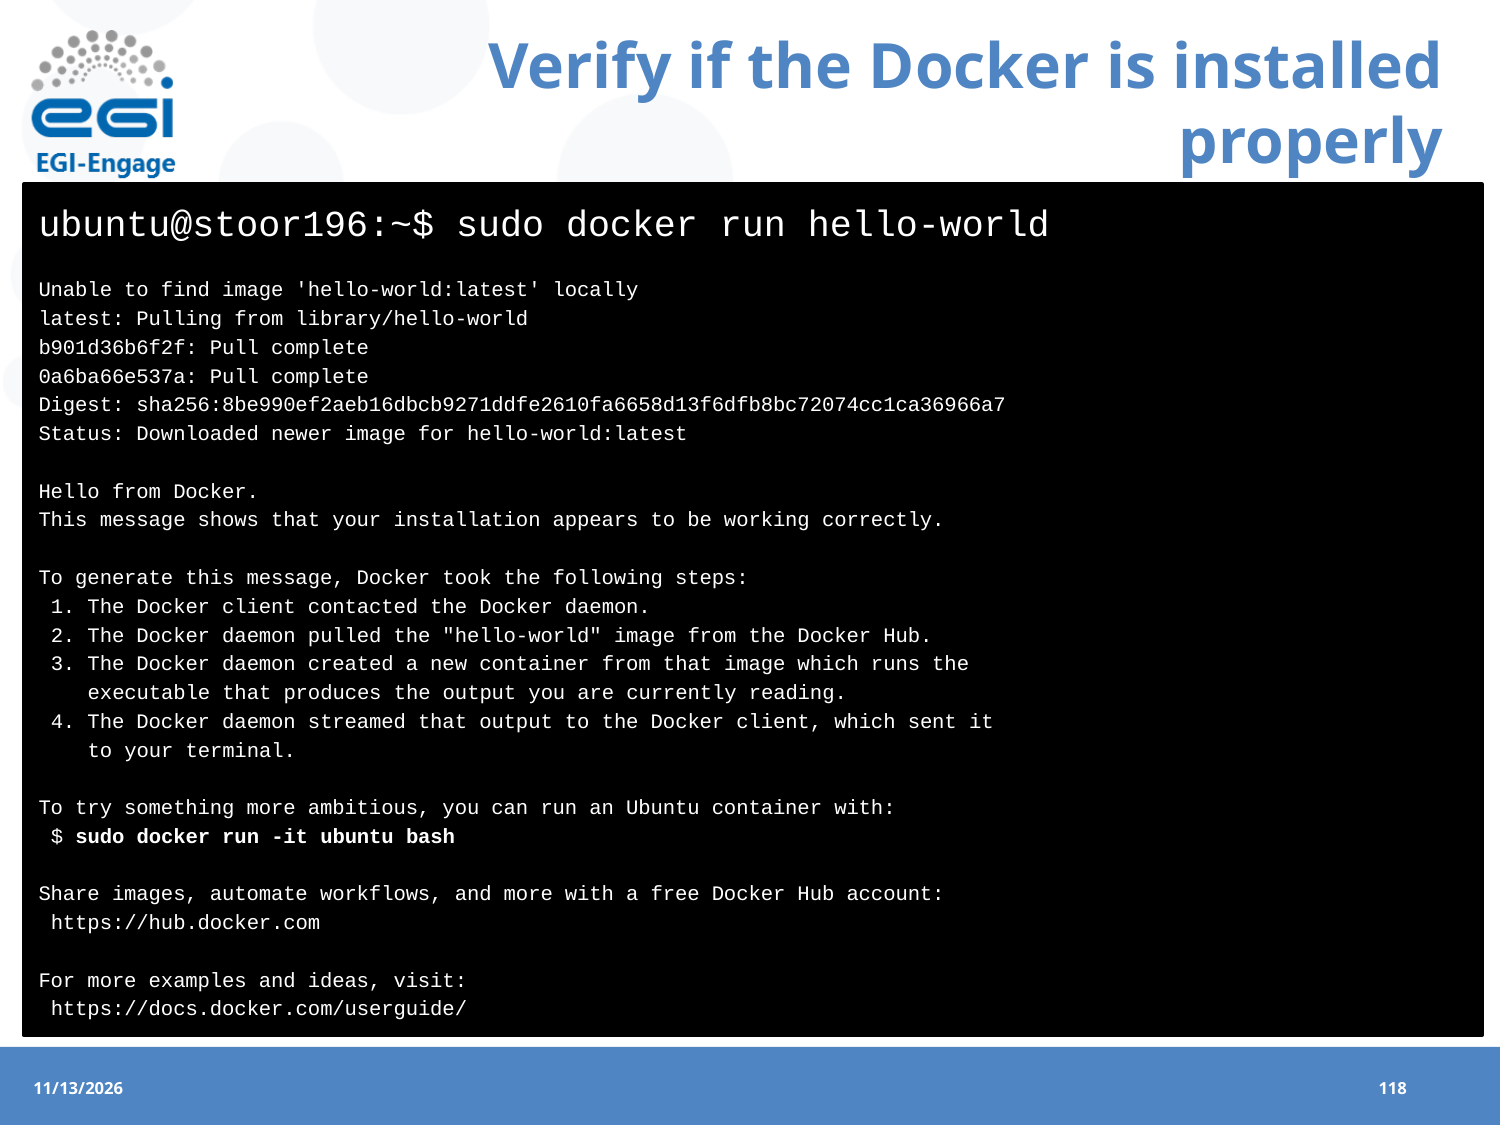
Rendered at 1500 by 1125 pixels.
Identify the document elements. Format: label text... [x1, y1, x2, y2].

picture [3, 0, 1076, 772]
title Verify if the Docker is installed properly [253, 30, 1459, 171]
text_box ubuntu@stoor196:~$ sudo docker run hello-world Unable to find image 'hello-world:latest' locally latest: Pulling from library/hello-world b901d36b6f2f: Pull complete 0a6ba66e537a: Pull complete Digest: sha256:8be990ef2aeb16dbcb9271ddfe2610fa6658d13f6dfb8bc72074cc1ca36966a7 Status: Downloaded newer image for hello-world:latest Hello from Docker. This message shows that your installation appears to be working correctly. To generate this message, Docker took the following steps: 1. The Docker client contacted the Docker daemon. 2. The Docker daemon pulled the "hello-world" image from the Docker Hub. 3. The Docker daemon created a new container from that image which runs the executable that produces the output you are currently reading. 4. The Docker daemon streamed that output to the Docker client, which sent it to your terminal. To try something more ambitious, you can run an Ubuntu container with: $ sudo docker run -it ubuntu bash Share images, automate workflows, and more with a free Docker Hub account: https://hub.docker.com For more examples and ideas, visit: https://docs.docker.com/userguide/ [22, 182, 1484, 1037]
